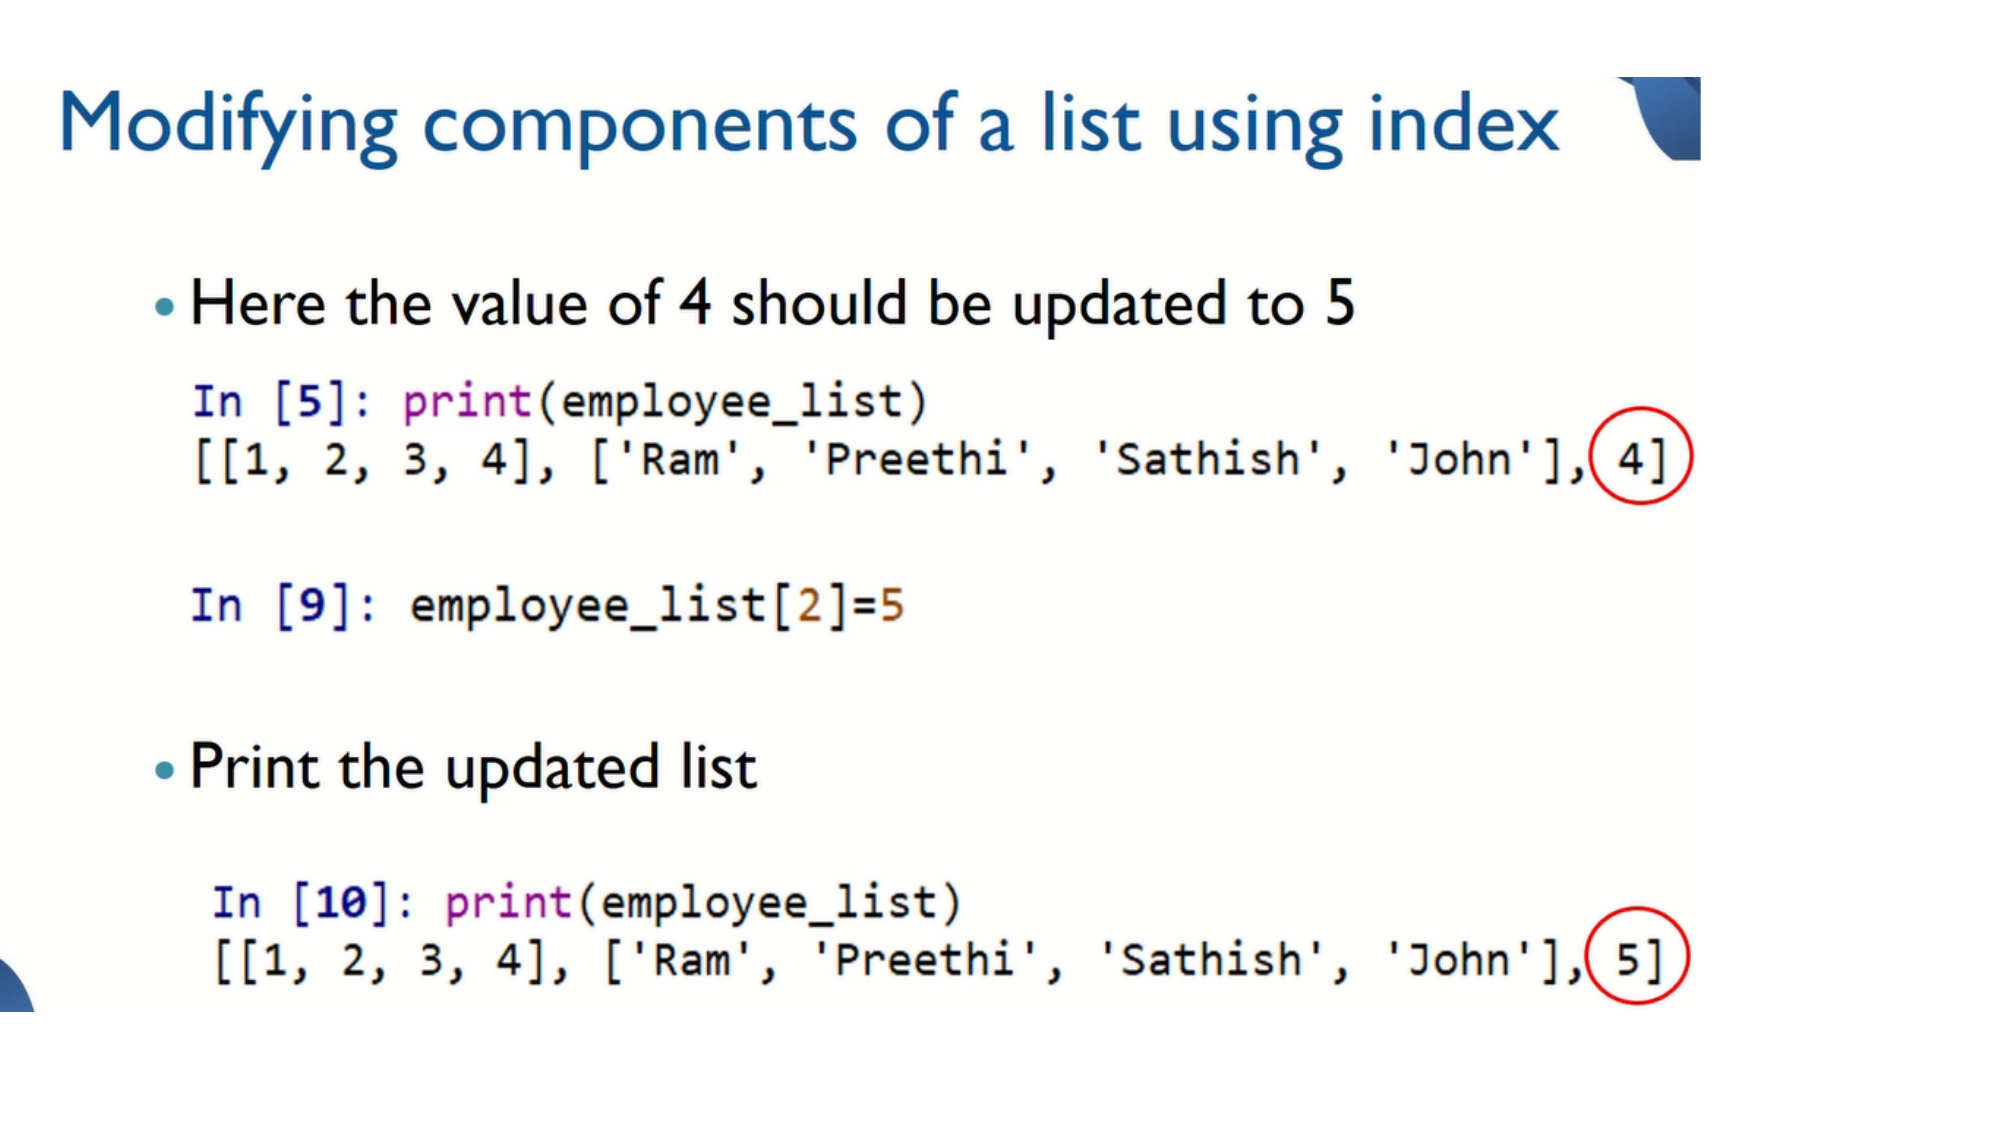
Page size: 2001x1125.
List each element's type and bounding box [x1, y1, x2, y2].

picture [0, 76, 1701, 1012]
